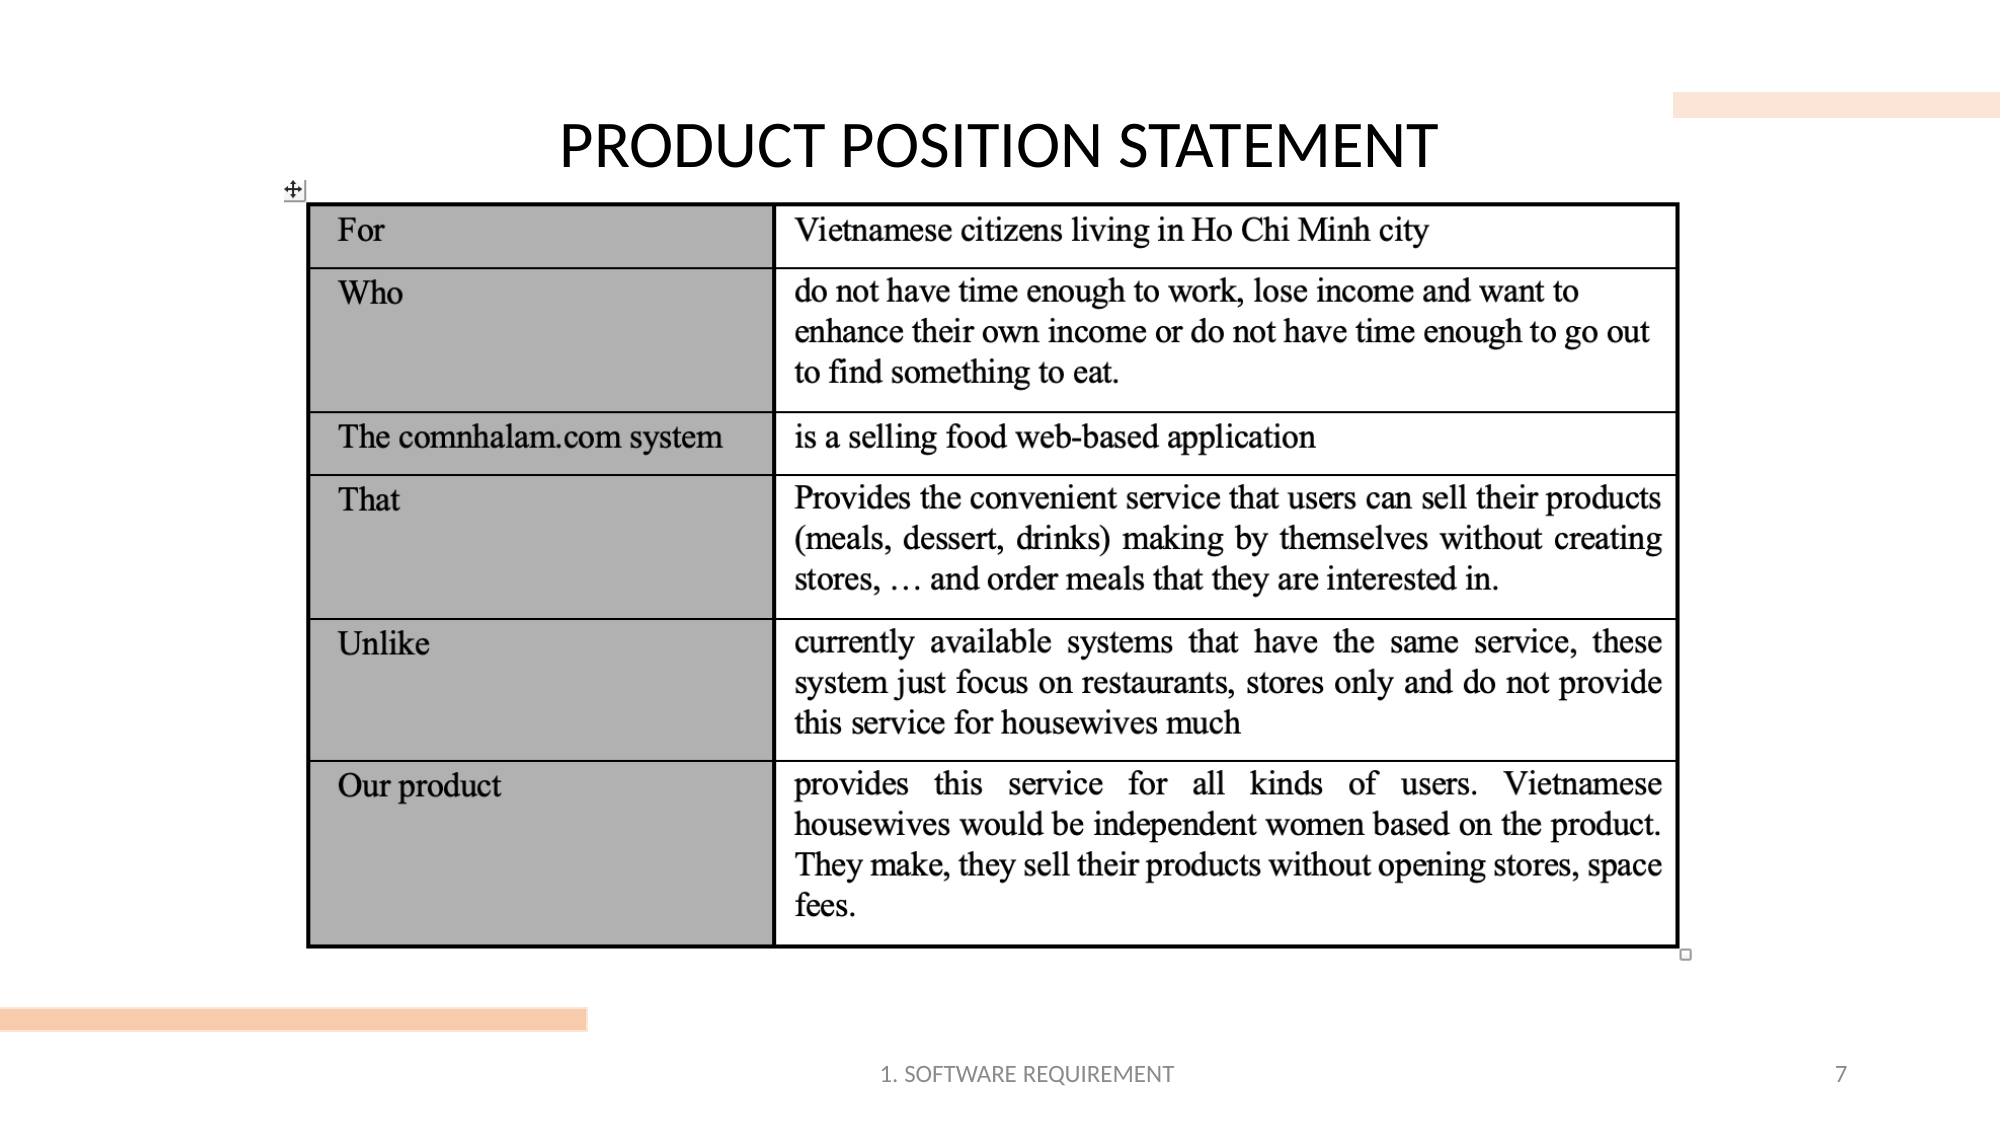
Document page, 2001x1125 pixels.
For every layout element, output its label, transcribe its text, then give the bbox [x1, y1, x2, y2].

picture [284, 180, 1716, 983]
footer 1. SOFTWARE REQUIREMENT [689, 1042, 1365, 1103]
text_box PRODUCT POSITION STATEMENT [544, 93, 1455, 180]
text_box [1673, 92, 2000, 118]
text_box [0, 1007, 588, 1032]
slide_number 7 [1412, 1042, 1863, 1103]
